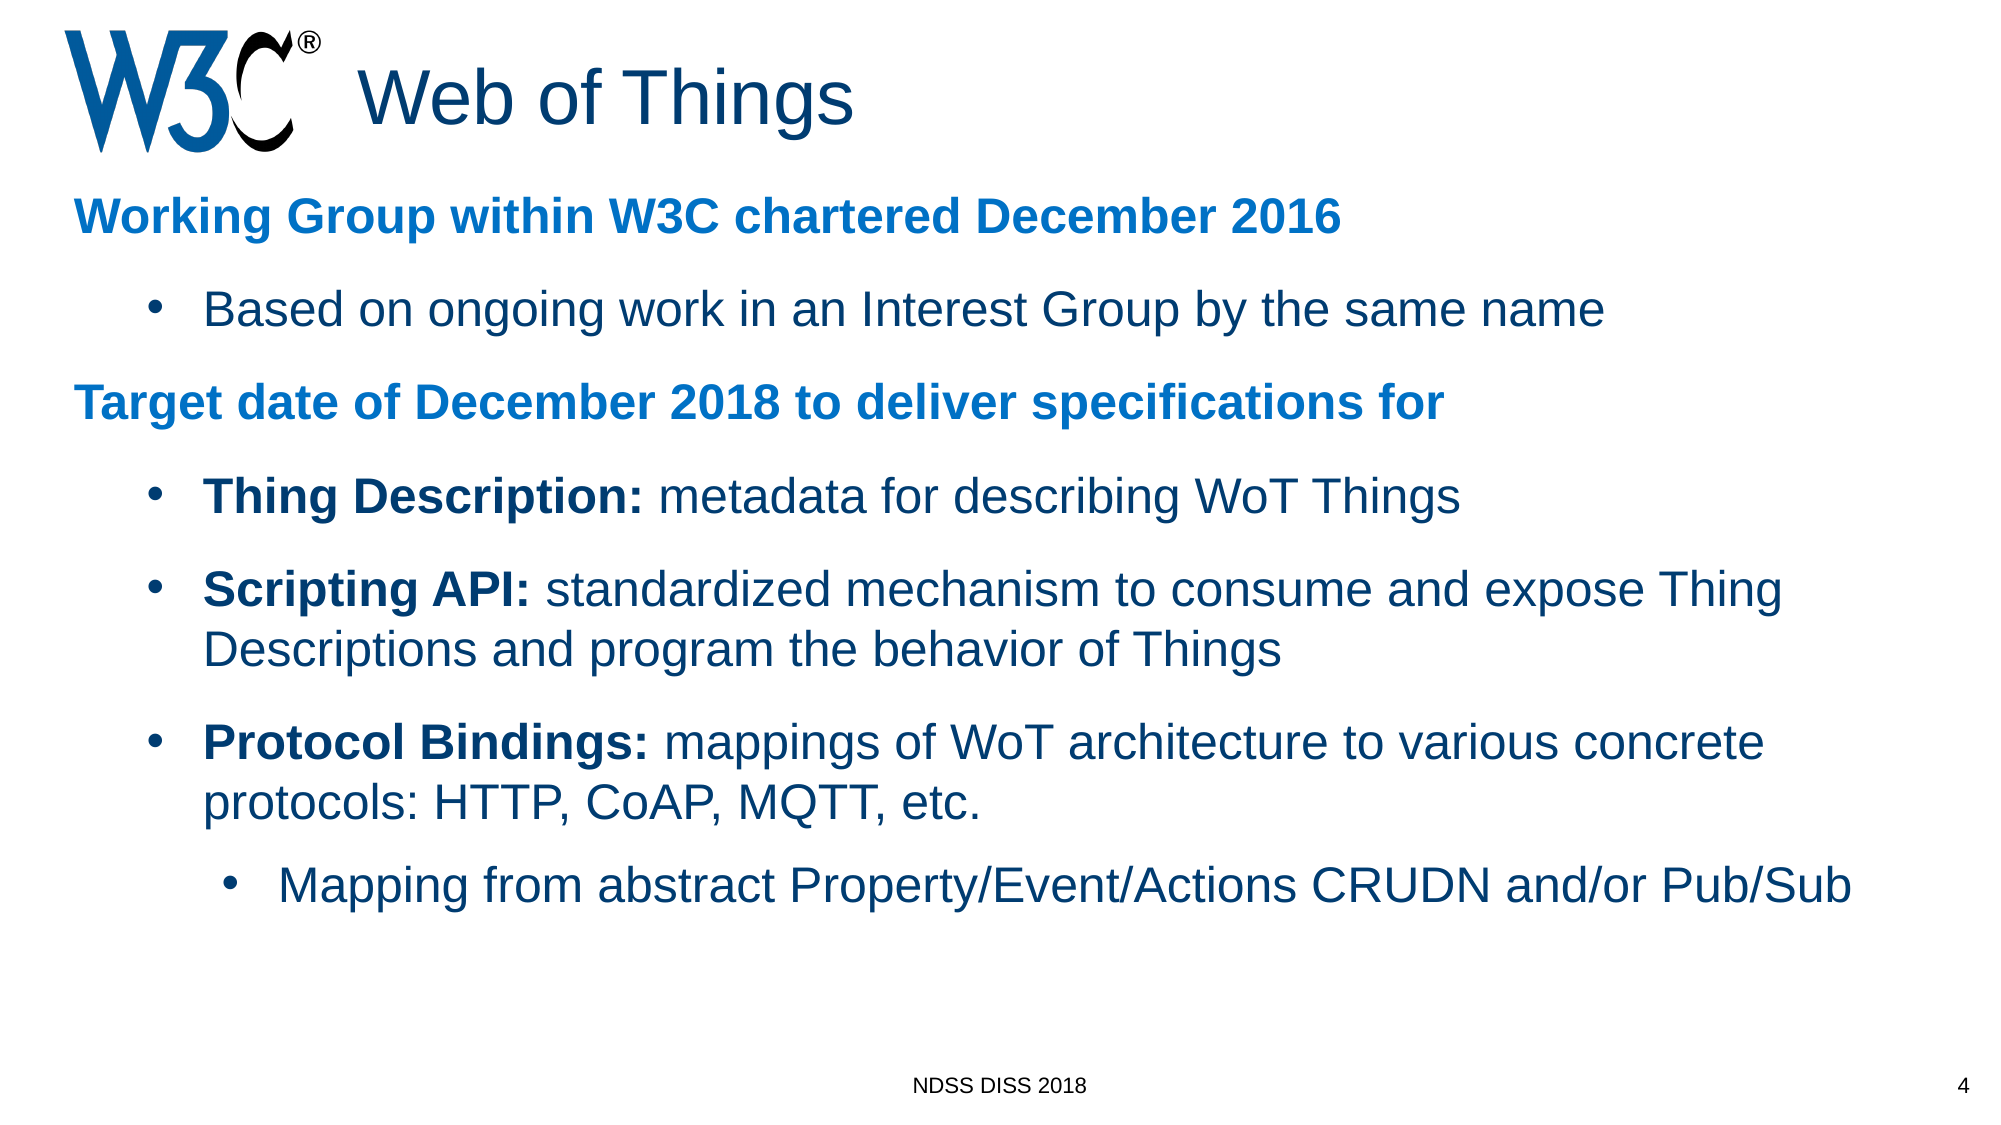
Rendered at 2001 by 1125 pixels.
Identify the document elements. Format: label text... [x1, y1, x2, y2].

picture [58, 0, 327, 183]
footer NDSS DISS 2018 [683, 1055, 1317, 1116]
list Working Group within W3C chartered December 2016 Based on ongoing work in an Interest Group by the same name Target date of December 2018 to deliver specifications for Thing Description: metadata for describing WoT Things Scripting API: standardized mechanism to consume and expose Thing Descriptions and program the behavior of Things Protocol Bindings: mappings of WoT architecture to various concrete protocols: HTTP, CoAP, MQTT, etc. Mapping from abstract Property/Event/Actions CRUDN and/or Pub/Sub [58, 168, 1943, 970]
slide_number 4 [1503, 1055, 1970, 1116]
title Web of Things [342, 31, 1817, 183]
